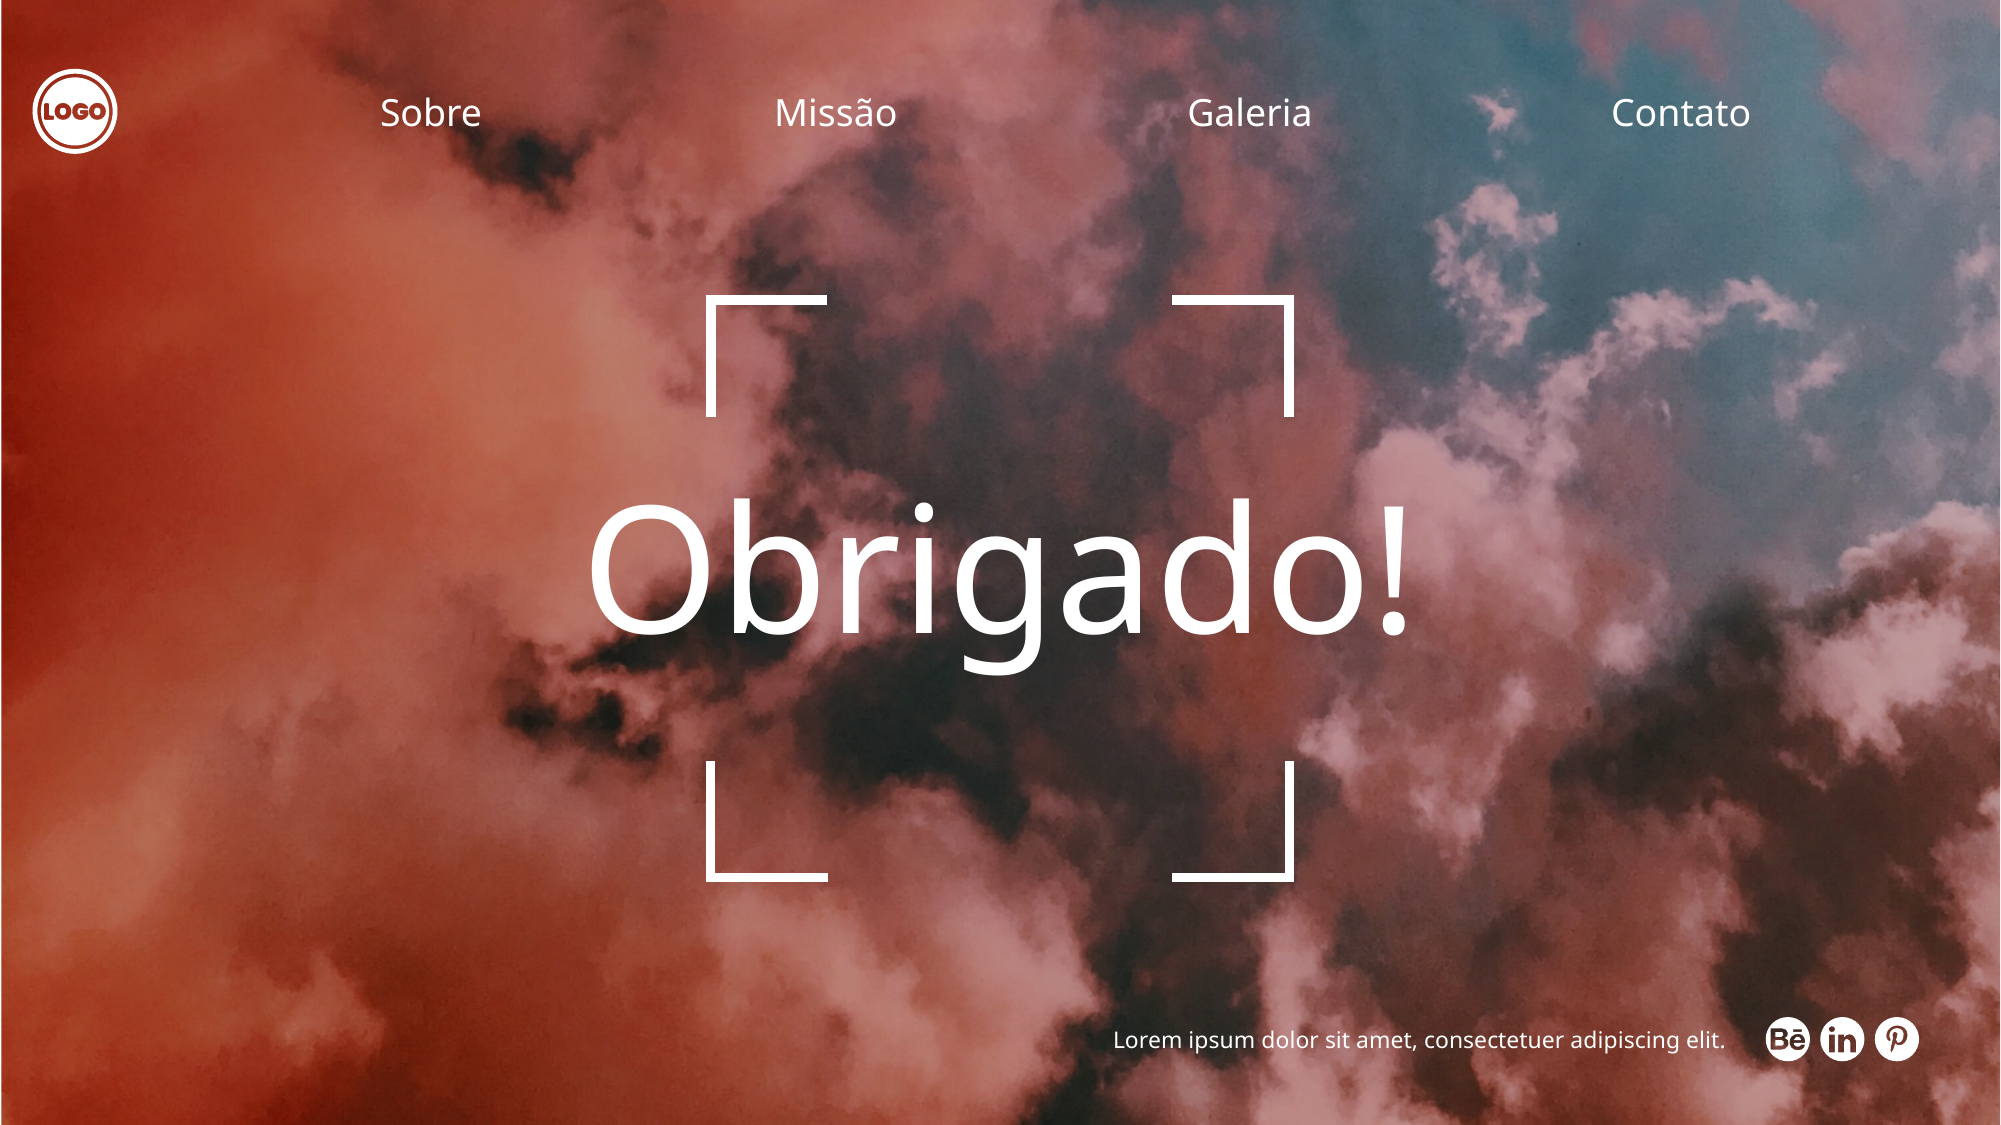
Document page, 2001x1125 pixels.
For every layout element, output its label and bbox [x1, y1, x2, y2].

text_box [1078, 1017, 1919, 1062]
text_box [32, 68, 118, 154]
text_box [710, 300, 1290, 878]
picture [0, 0, 2001, 1125]
